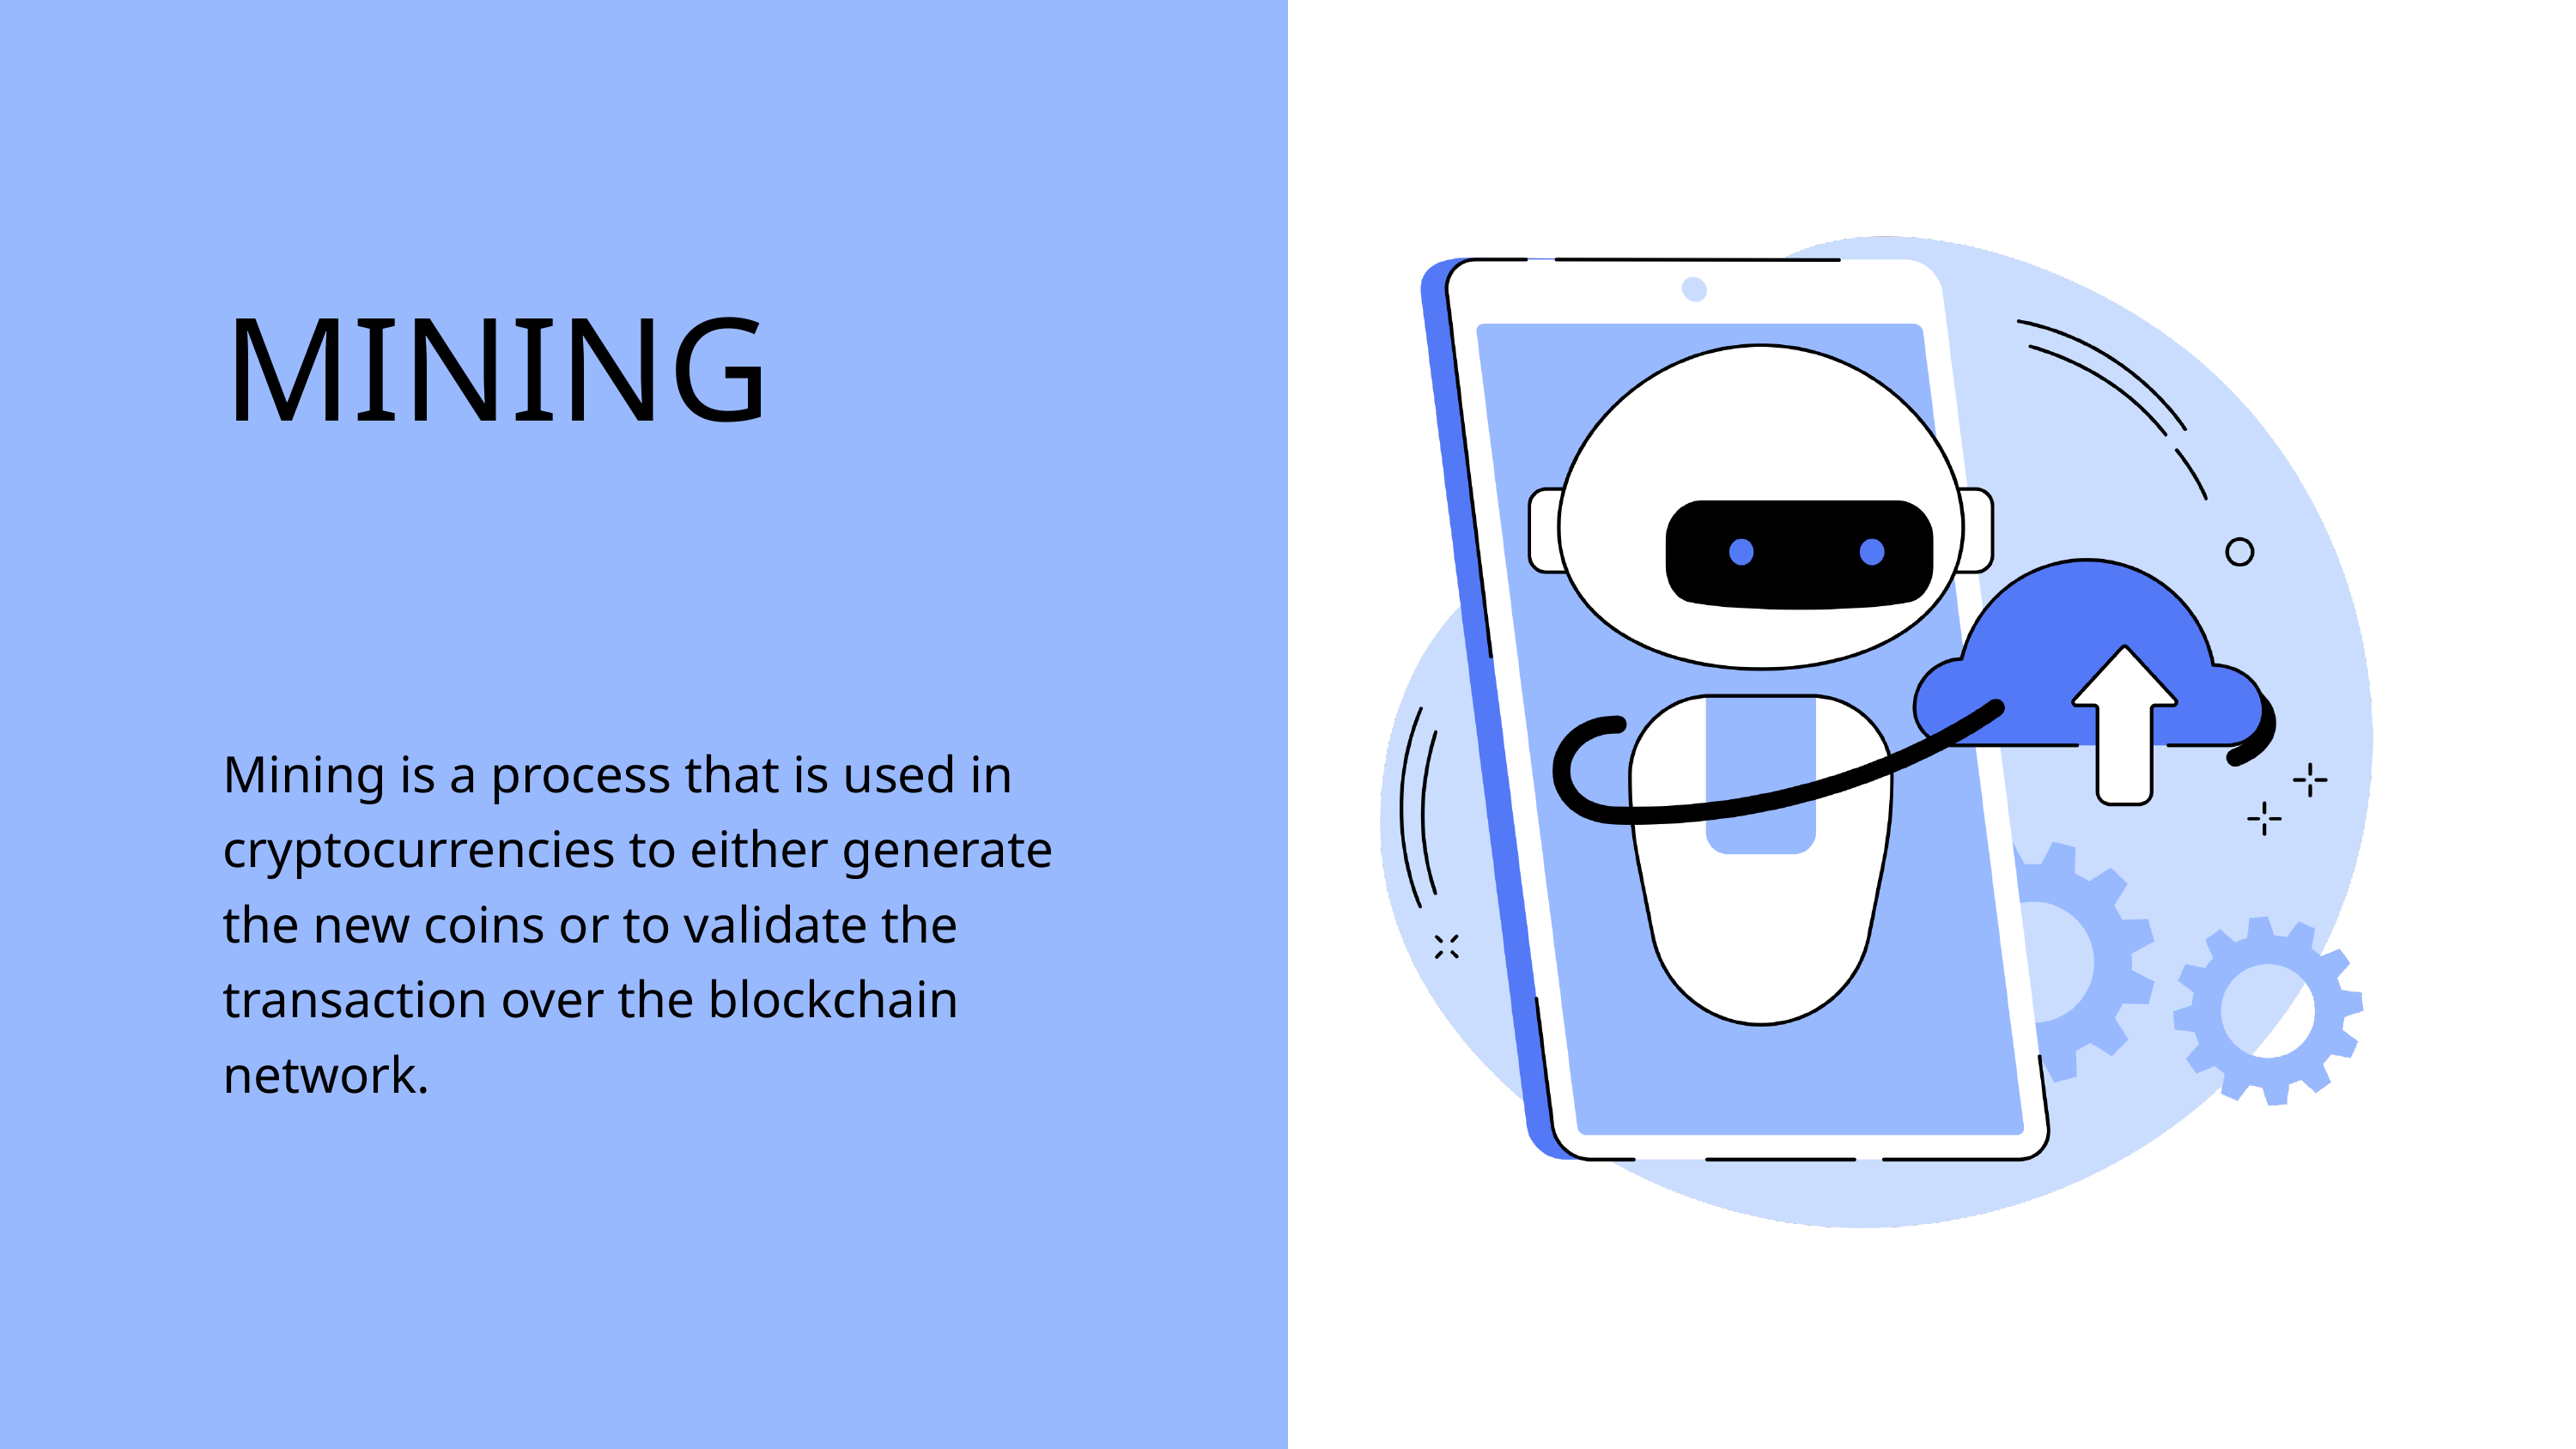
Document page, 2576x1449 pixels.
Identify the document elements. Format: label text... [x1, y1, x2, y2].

text_box MINING [222, 305, 1085, 451]
text_box Mining is a process that is used in cryptocurrencies to either generate the new coins or to validate the transaction over the blockchain network. [222, 727, 1085, 1103]
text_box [1287, 0, 2576, 1449]
